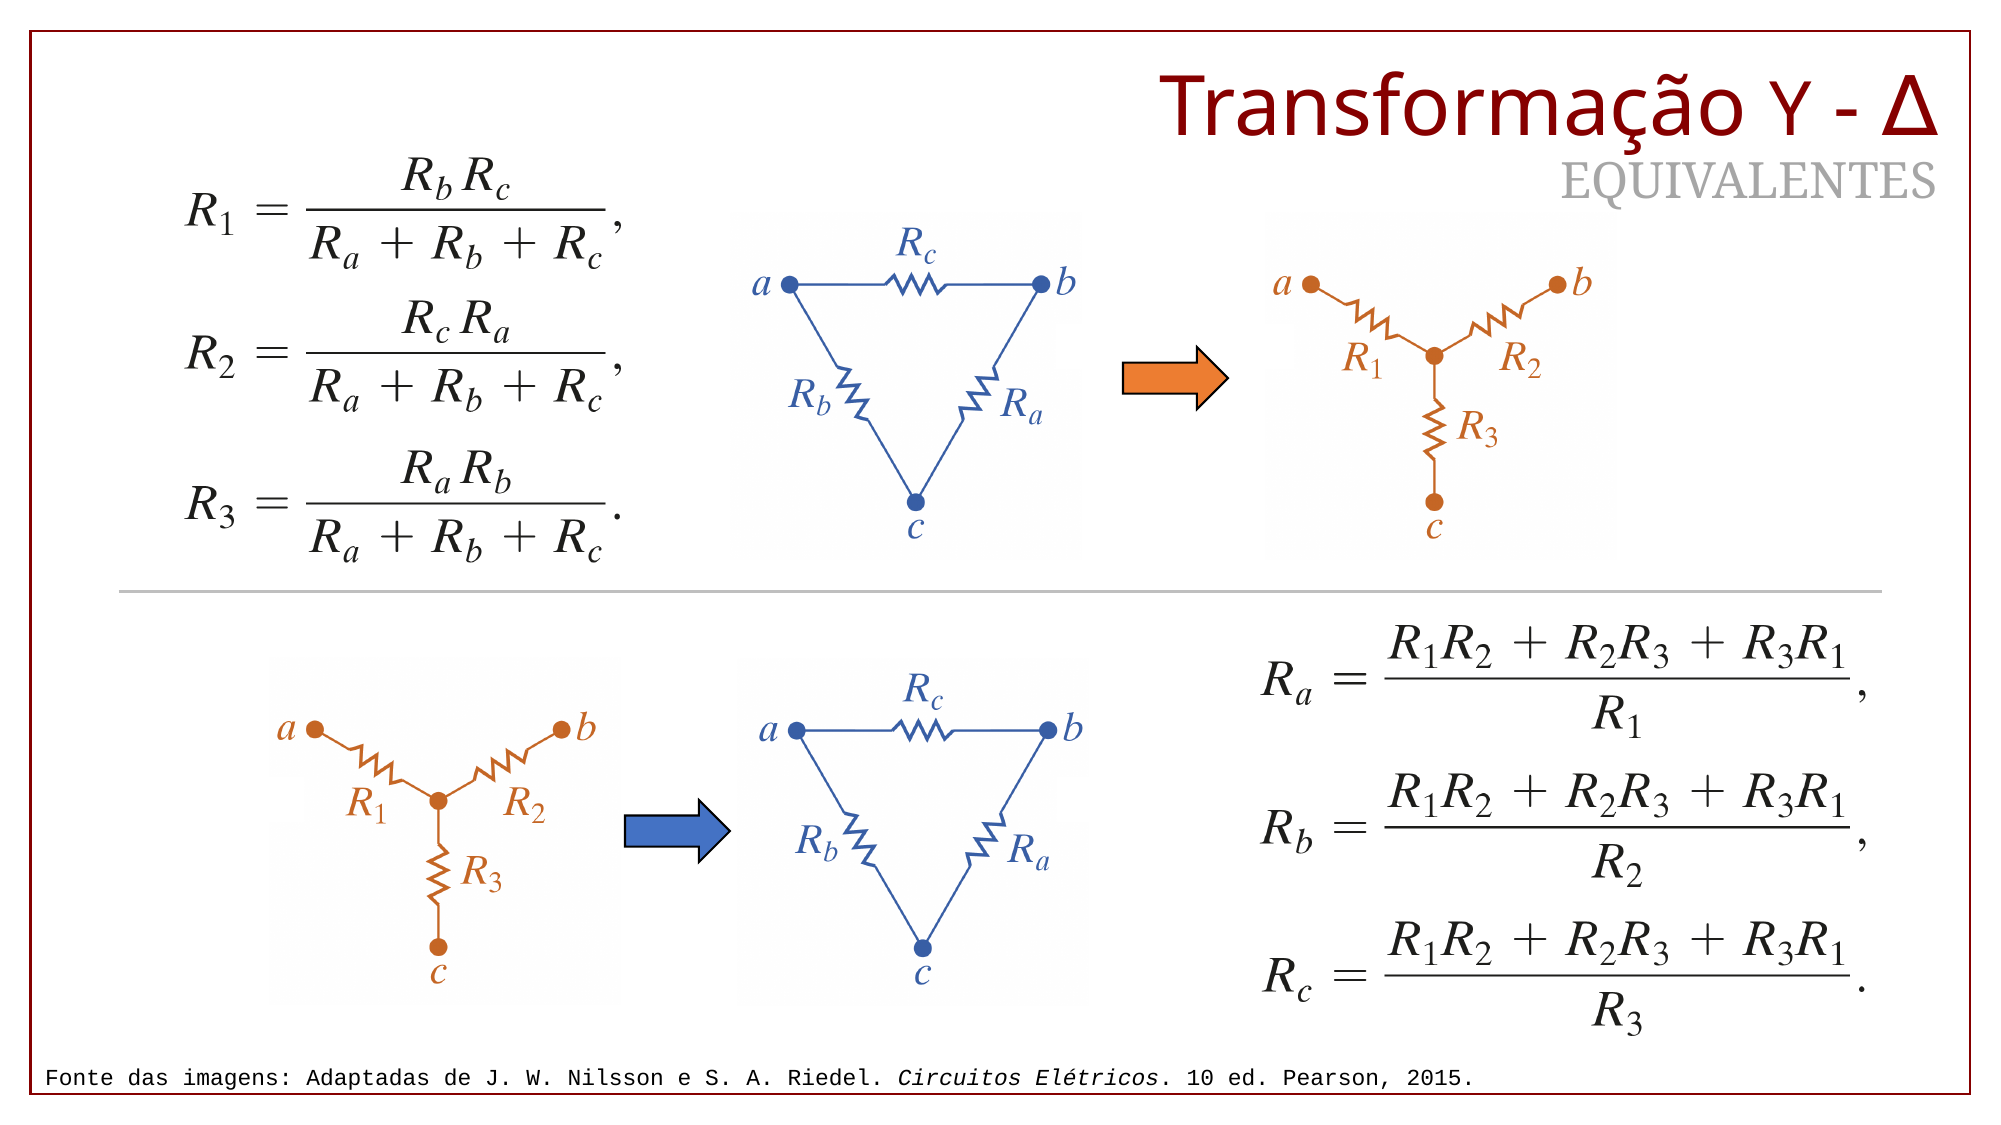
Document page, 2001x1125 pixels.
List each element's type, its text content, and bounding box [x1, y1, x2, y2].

picture [1248, 601, 1893, 1042]
picture [170, 141, 653, 576]
text_box [29, 30, 1971, 1095]
text_box Transformação Y - ∆ [449, 65, 1950, 159]
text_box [227, 657, 1133, 1006]
text_box Fonte das imagens: Adaptadas de J. W. Nilsson e S. A. Riedel. Circuitos Elétricos. 10 ed. Pearson, 2015. [30, 1054, 1920, 1097]
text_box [729, 212, 1617, 560]
text_box EQUIVALENTES [1545, 141, 1953, 216]
